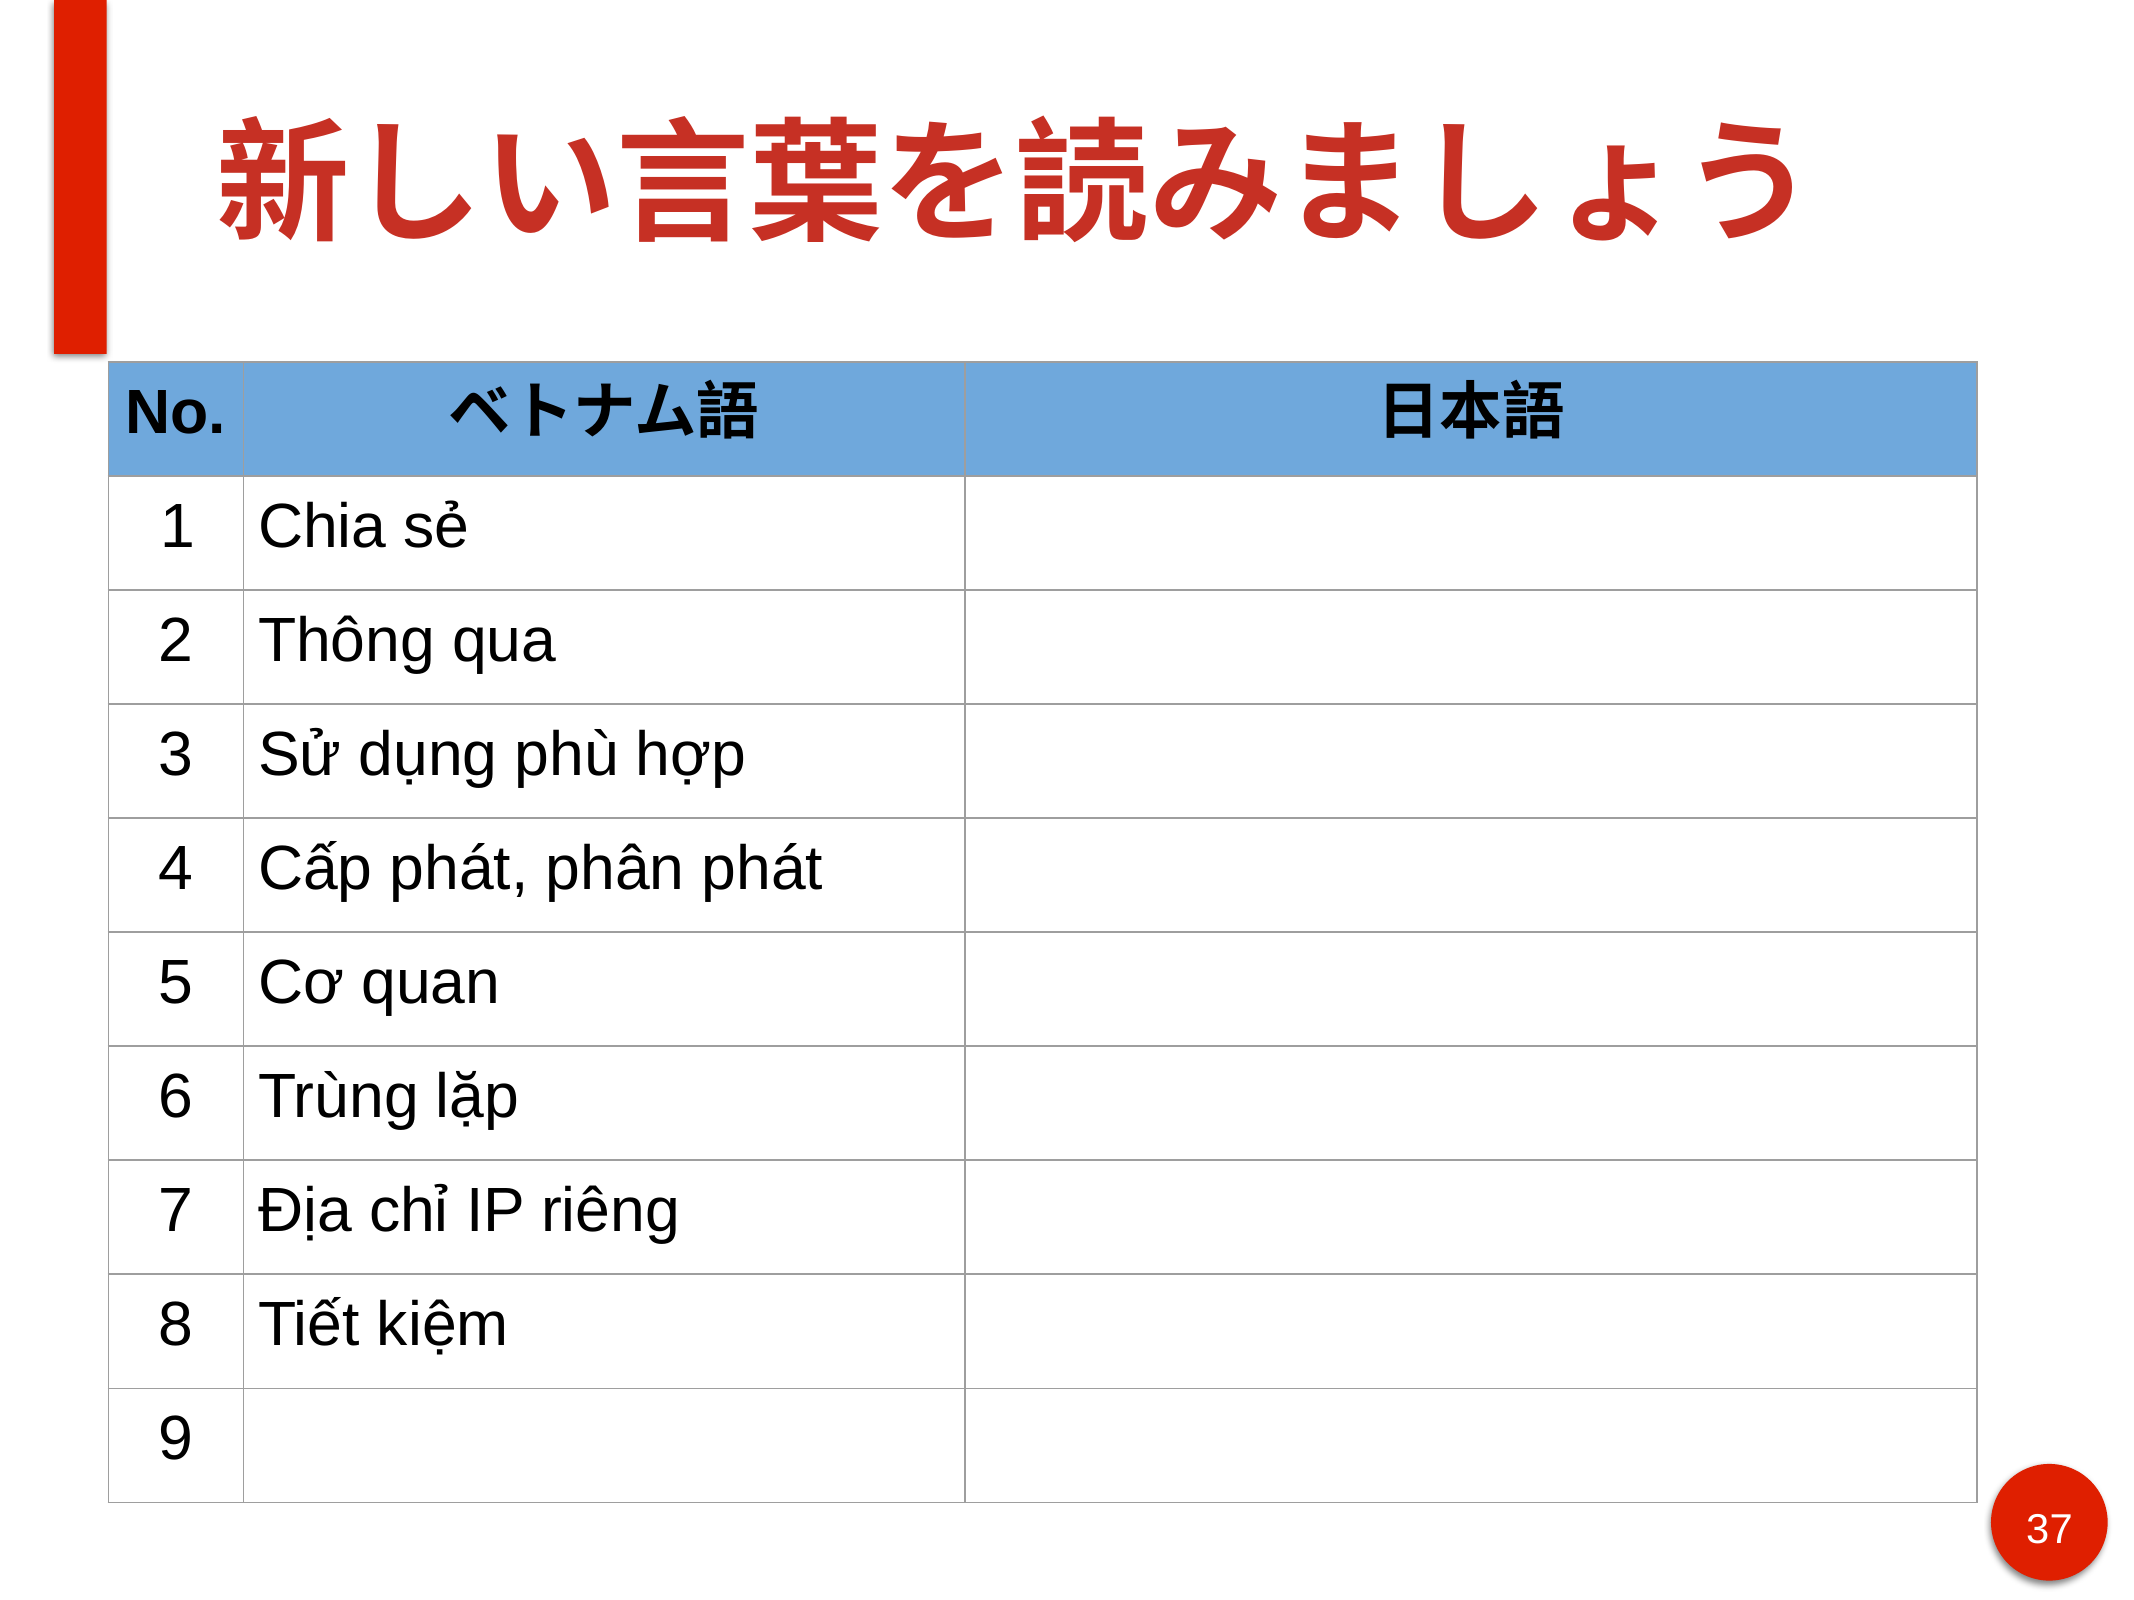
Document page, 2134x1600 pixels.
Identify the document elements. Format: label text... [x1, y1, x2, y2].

table_cell [966, 1275, 1976, 1388]
table_cell Thông qua [244, 591, 964, 703]
table_cell [966, 705, 1976, 817]
table_cell Trùng lặp [244, 1047, 964, 1159]
table_cell 1 [109, 477, 243, 589]
title 新しい言葉を読みましょう [208, 18, 2030, 336]
table_cell Chia sẻ [244, 477, 964, 589]
table_cell Địa chỉ IP riêng [244, 1161, 964, 1273]
table_cell Sử dụng phù hợp [244, 705, 964, 817]
table_header No. [109, 363, 243, 475]
table_cell 4 [109, 819, 243, 931]
table_cell [966, 933, 1976, 1045]
table_header ベトナム語 [244, 363, 964, 475]
table_cell [966, 591, 1976, 703]
table_cell [966, 1047, 1976, 1159]
table_cell 9 [109, 1389, 243, 1502]
table_cell Cấp phát, phân phát [244, 819, 964, 931]
table_cell 6 [109, 1047, 243, 1159]
table_cell [966, 1161, 1976, 1273]
table_cell [966, 477, 1976, 589]
table_cell Tiết kiệm [244, 1275, 964, 1388]
table_cell [244, 1389, 964, 1502]
table_cell 8 [109, 1275, 243, 1388]
table_cell 3 [109, 705, 243, 817]
table_cell Cơ quan [244, 933, 964, 1045]
table_cell 5 [109, 933, 243, 1045]
slide_number 37 [2012, 1493, 2087, 1552]
table_cell 7 [109, 1161, 243, 1273]
table_cell [966, 819, 1976, 931]
table_cell 2 [109, 591, 243, 703]
table_cell [966, 1389, 1976, 1502]
table_header 日本語 [966, 363, 1976, 475]
